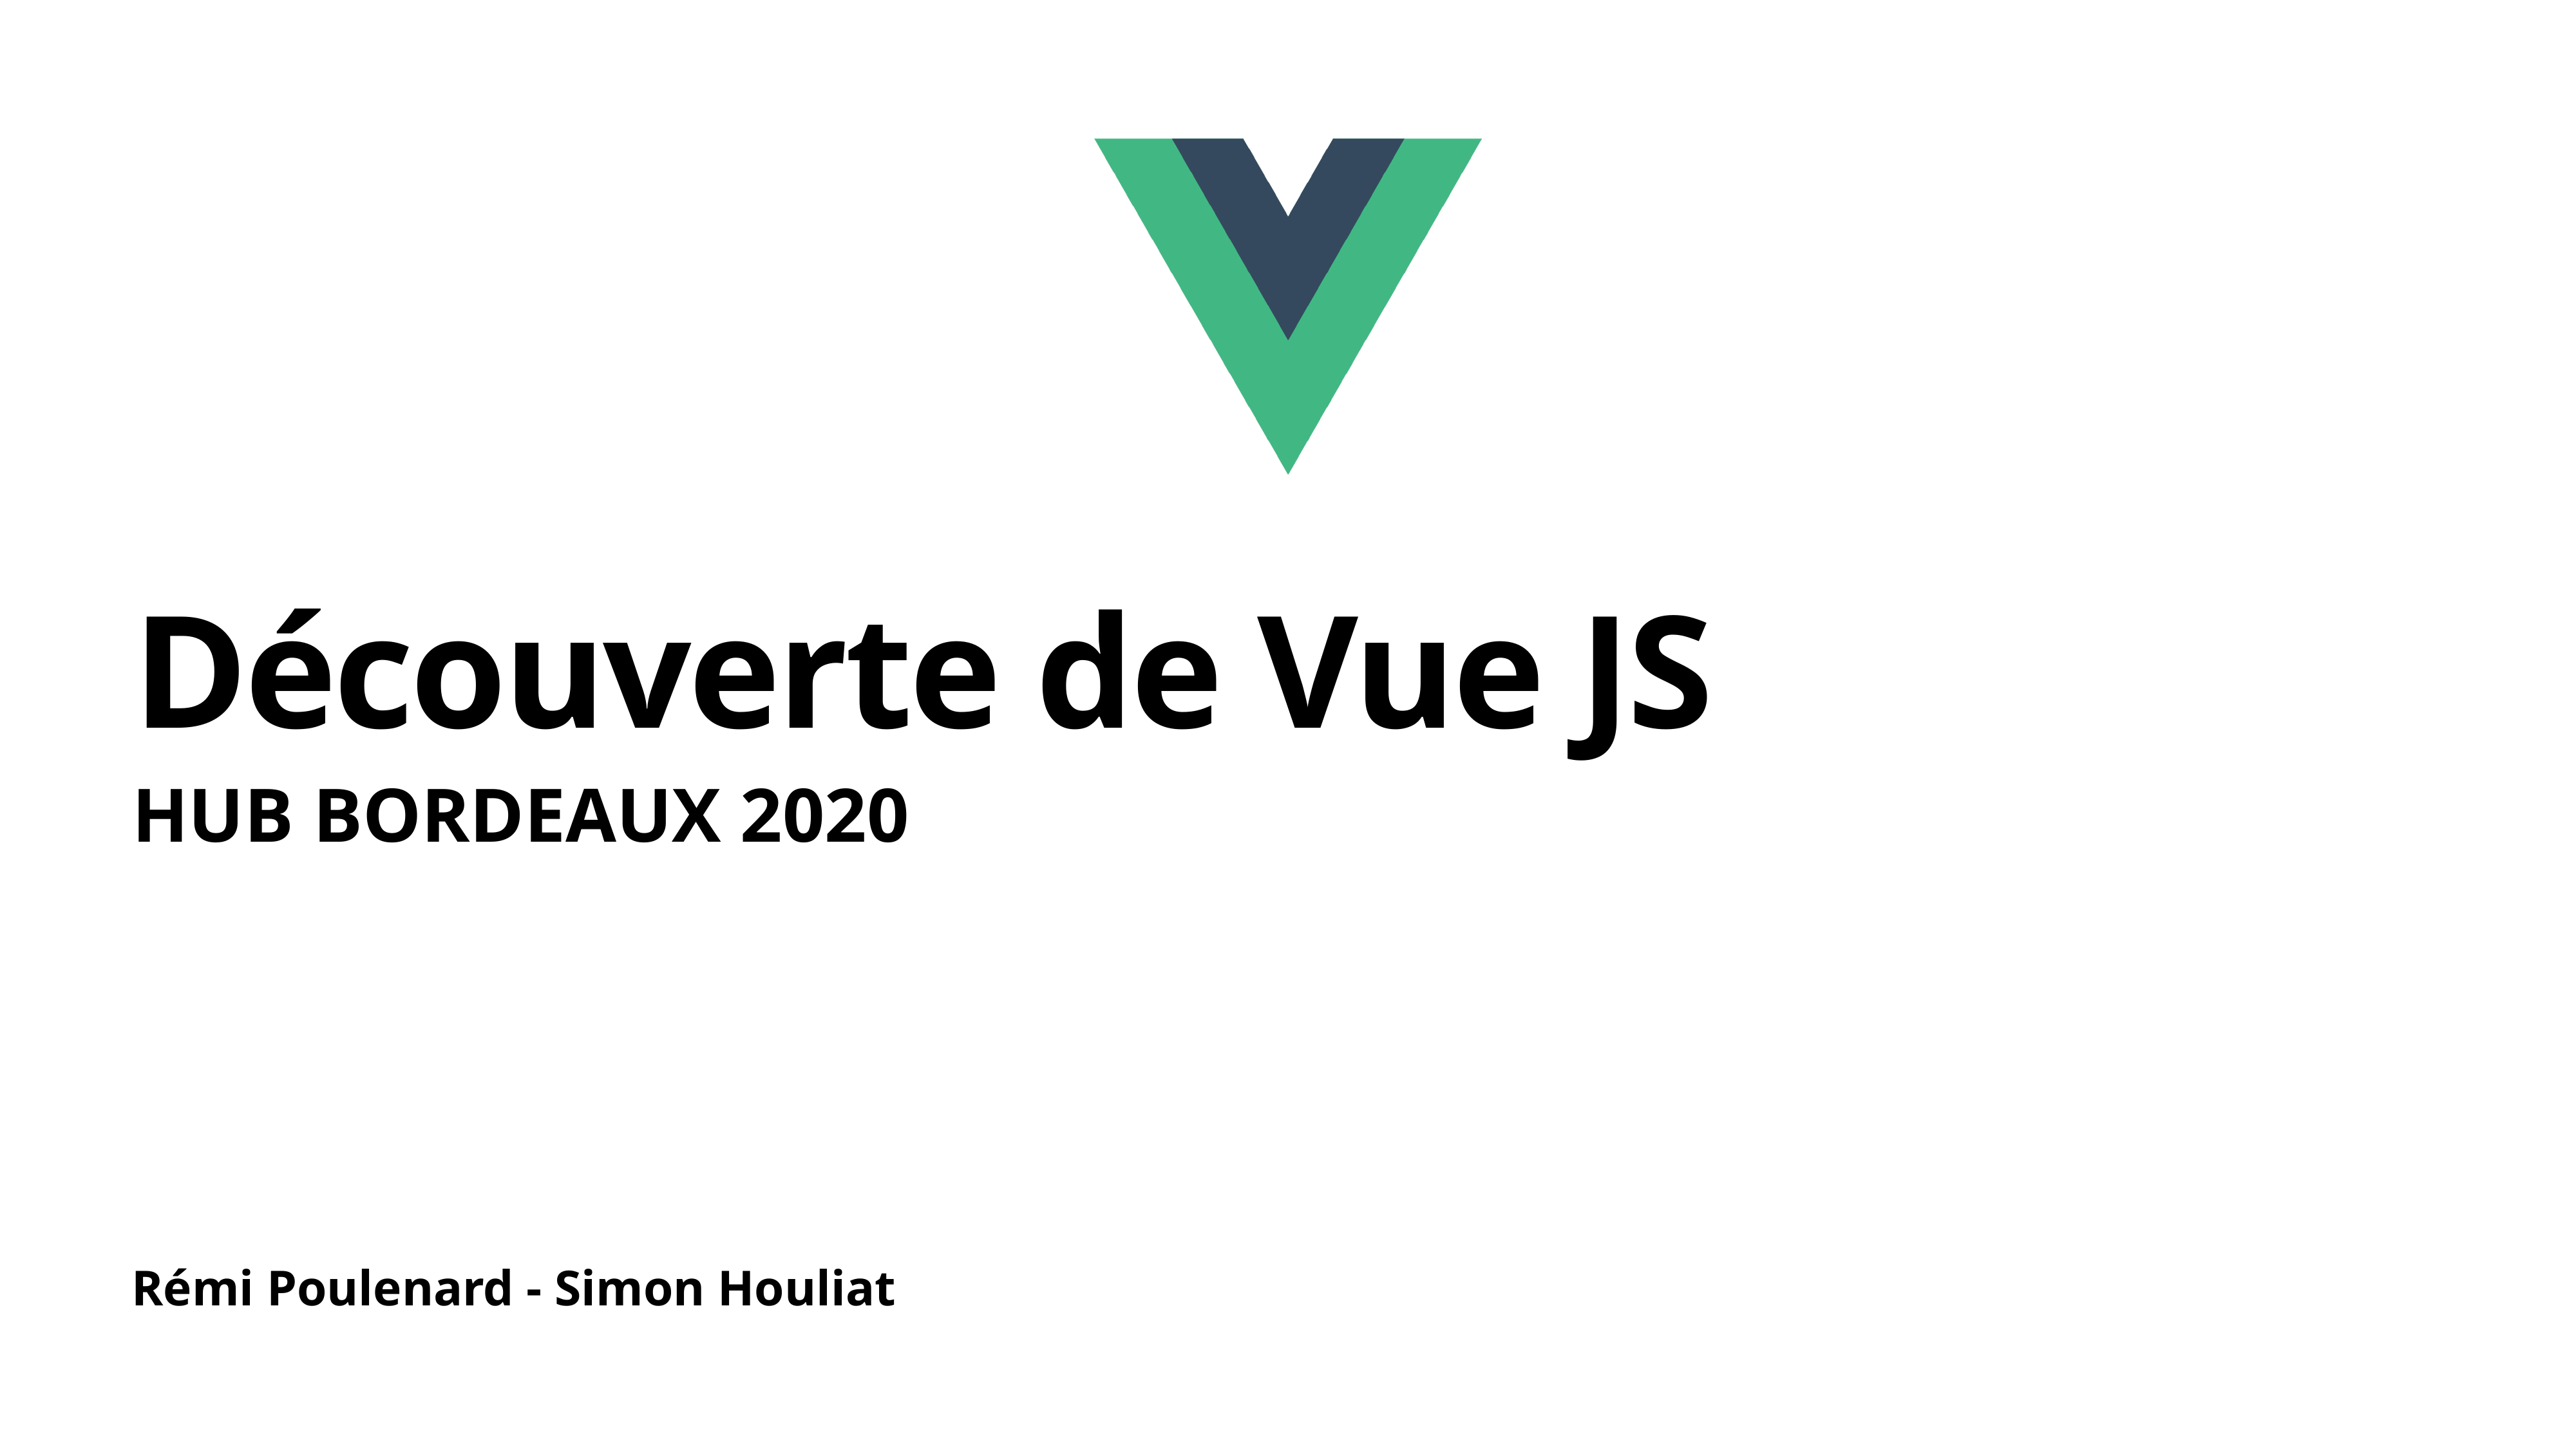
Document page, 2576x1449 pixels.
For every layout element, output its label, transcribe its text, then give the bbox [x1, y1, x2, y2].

subtitle HUB BORDEAUX 2020 [126, 762, 2448, 965]
picture [1094, 138, 1482, 475]
title Découverte de Vue JS [127, 271, 2449, 764]
list Rémi Poulenard - Simon Houliat [126, 1252, 2448, 1321]
